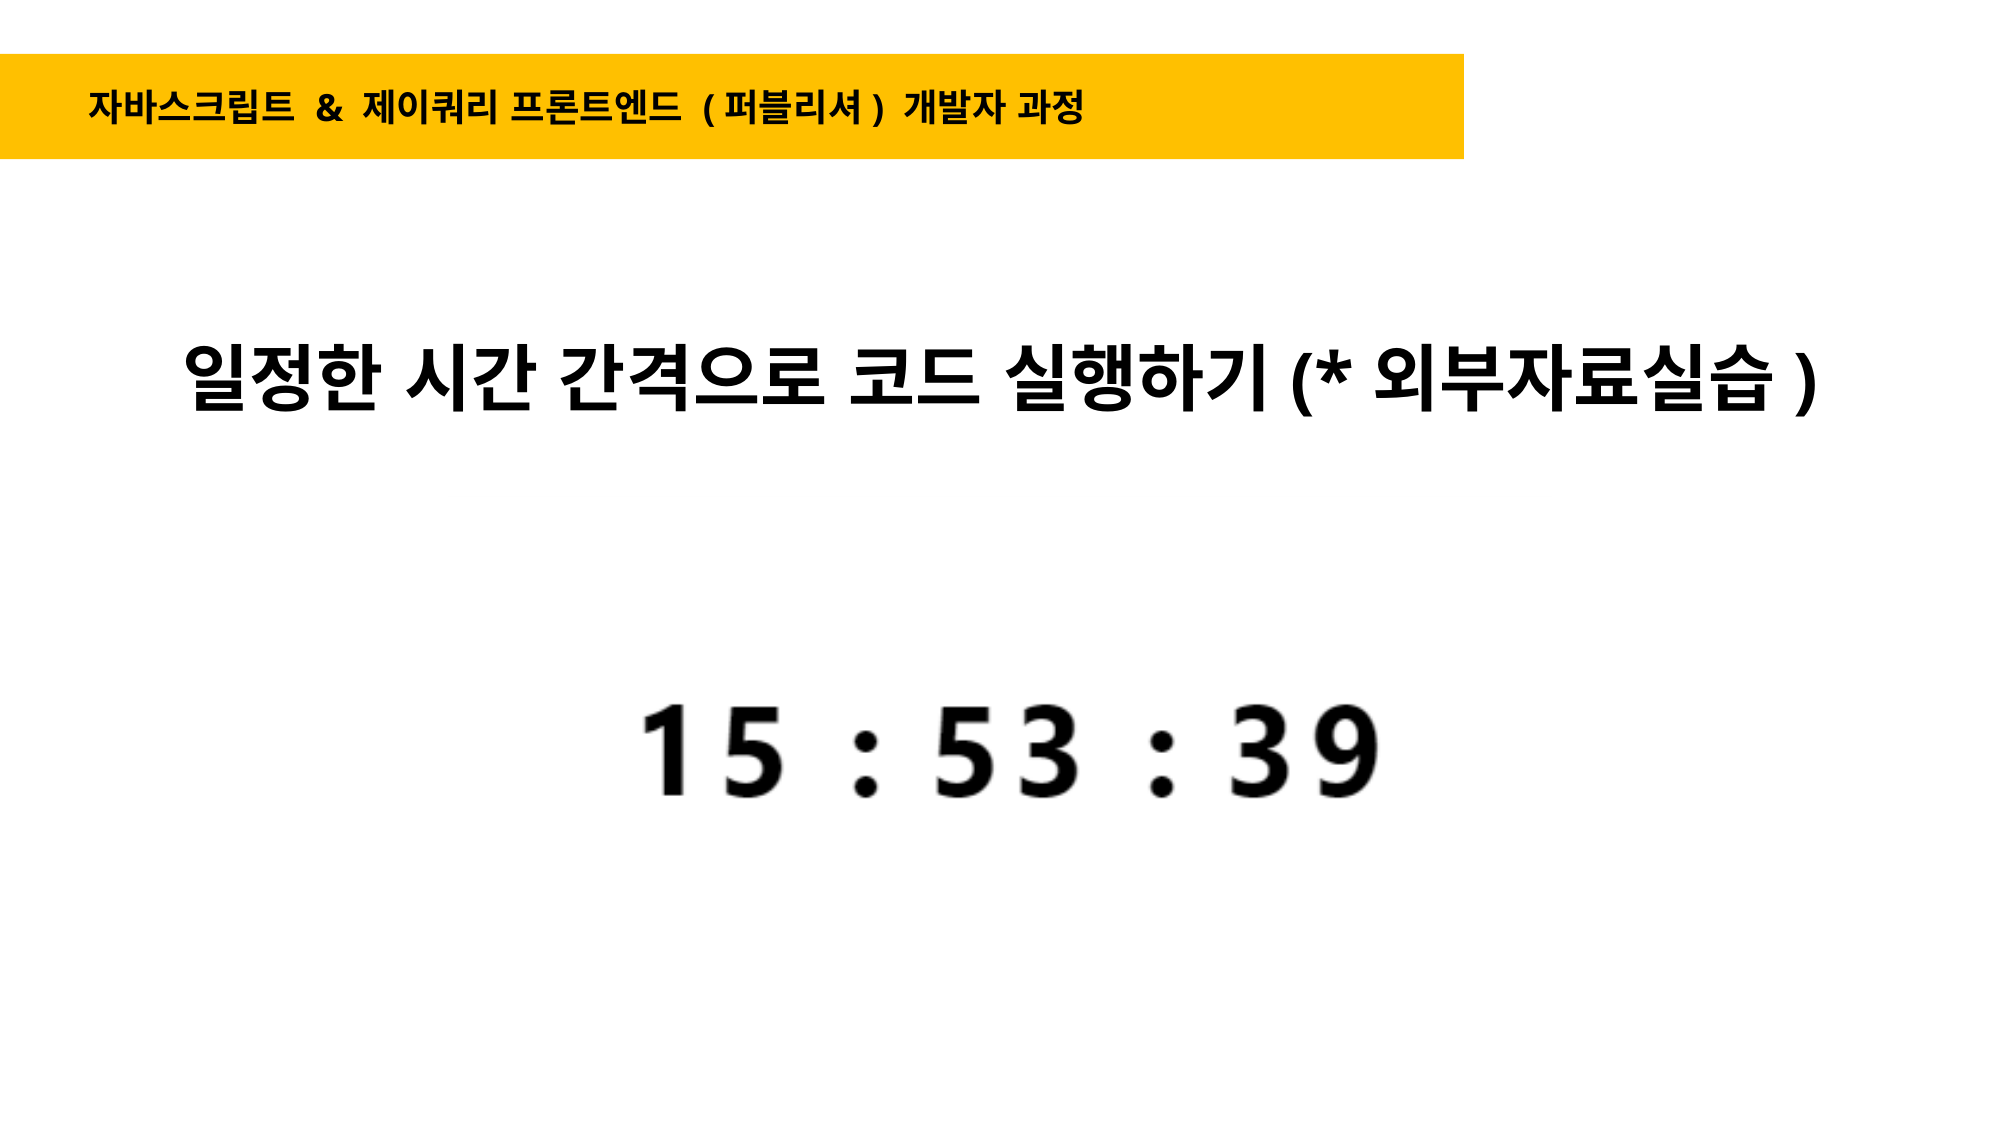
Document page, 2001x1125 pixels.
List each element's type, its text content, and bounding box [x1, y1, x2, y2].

picture [448, 495, 1552, 999]
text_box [0, 53, 1464, 160]
text_box 일정한 시간 간격으로 코드 실행하기(*외부자료실습) [62, 325, 1938, 428]
